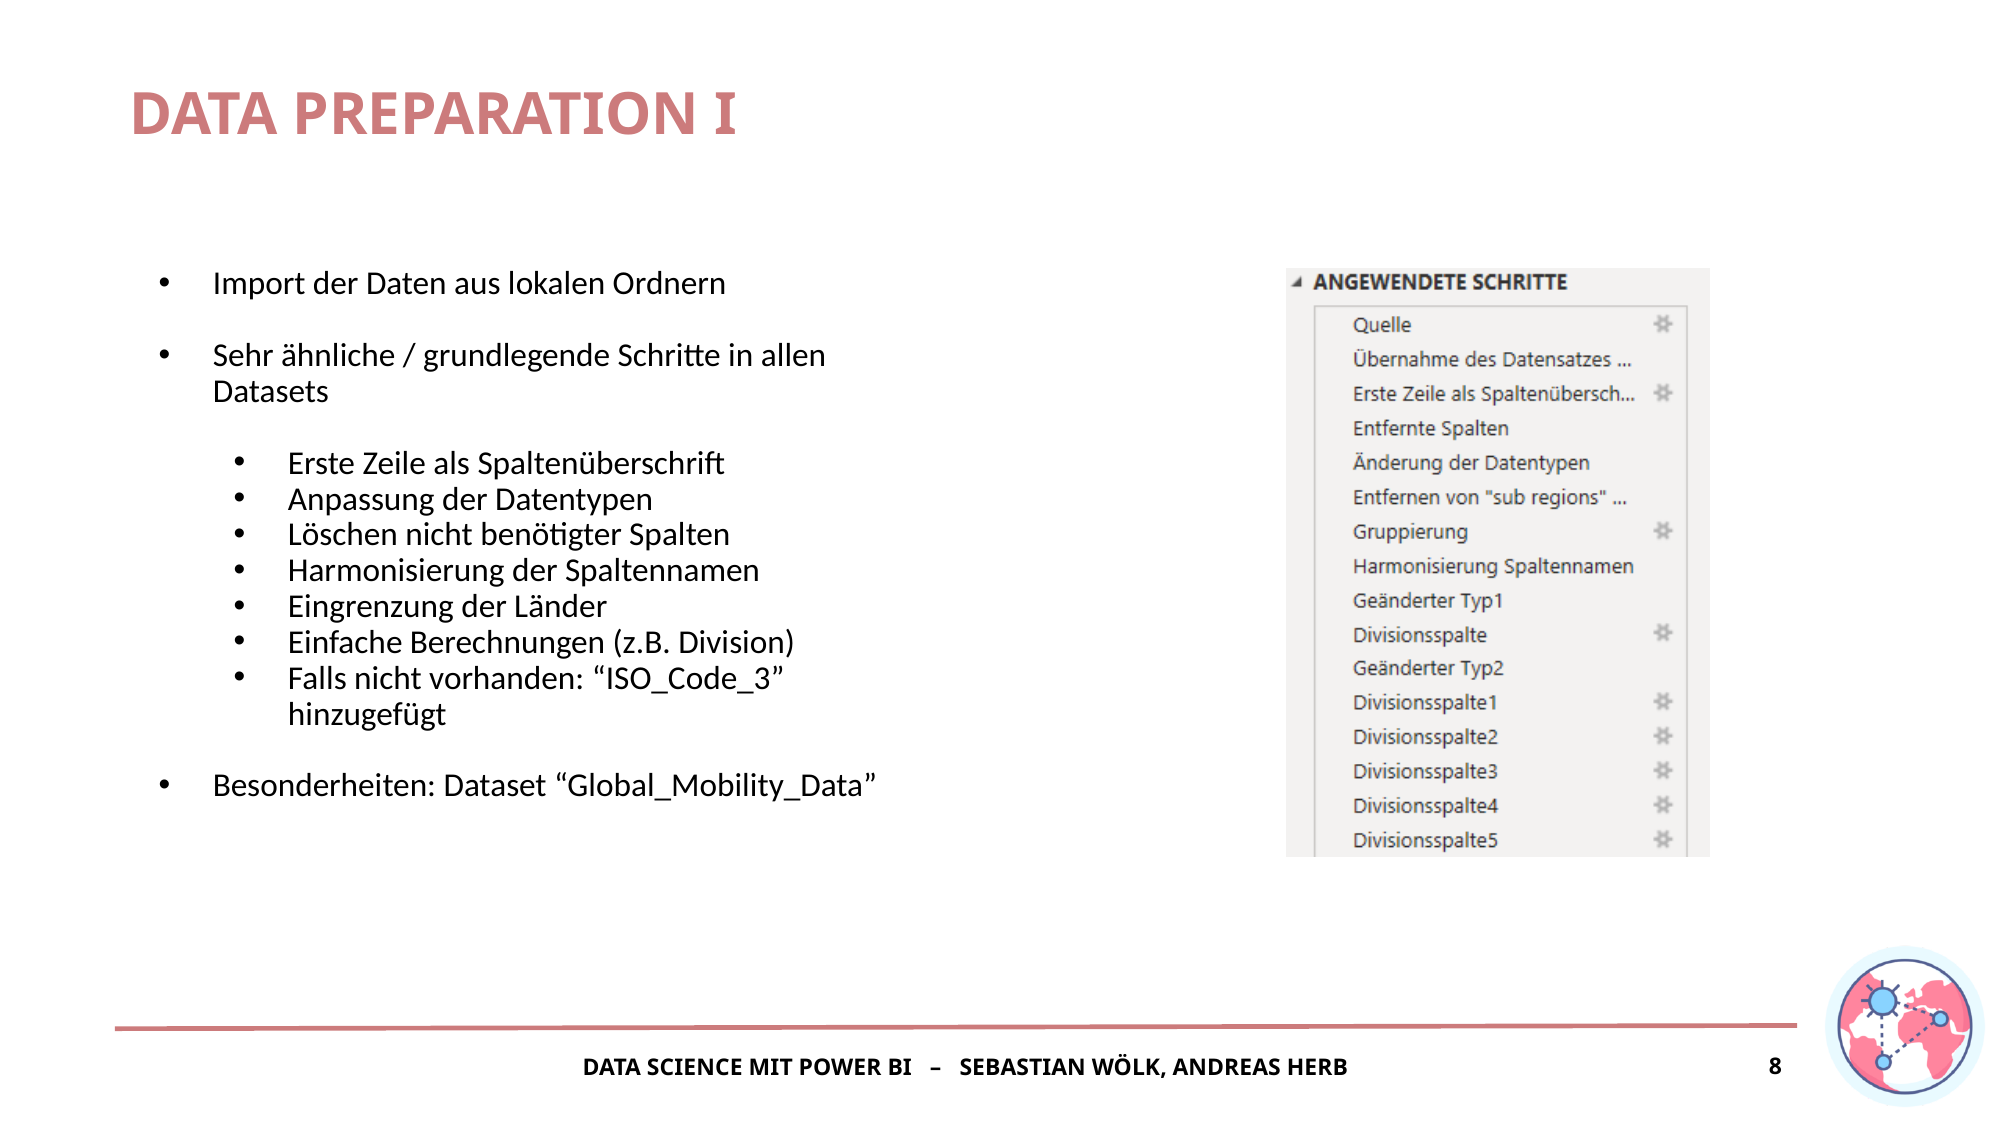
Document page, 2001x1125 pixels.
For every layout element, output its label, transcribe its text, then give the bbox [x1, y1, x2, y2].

slide_number ‹#› [1643, 1036, 1798, 1097]
list DATA PREPARATION I [114, 76, 918, 166]
picture [1815, 936, 1993, 1115]
list Import der Daten aus lokalen Ordnern Sehr ähnliche / grundlegende Schritte in allen Datasets Erste Zeile als Spaltenüberschrift Anpassung der Datentypen Löschen nicht benötigter Spalten Harmonisierung der Spaltennamen Eingrenzung der Länder Einfache Berechnungen (z.B. Division) Falls nicht vorhanden: “ISO_Code_3” hinzugefügt Besonderheiten: Dataset “Global_Mobility_Data” [122, 258, 963, 867]
picture [1286, 268, 1710, 857]
